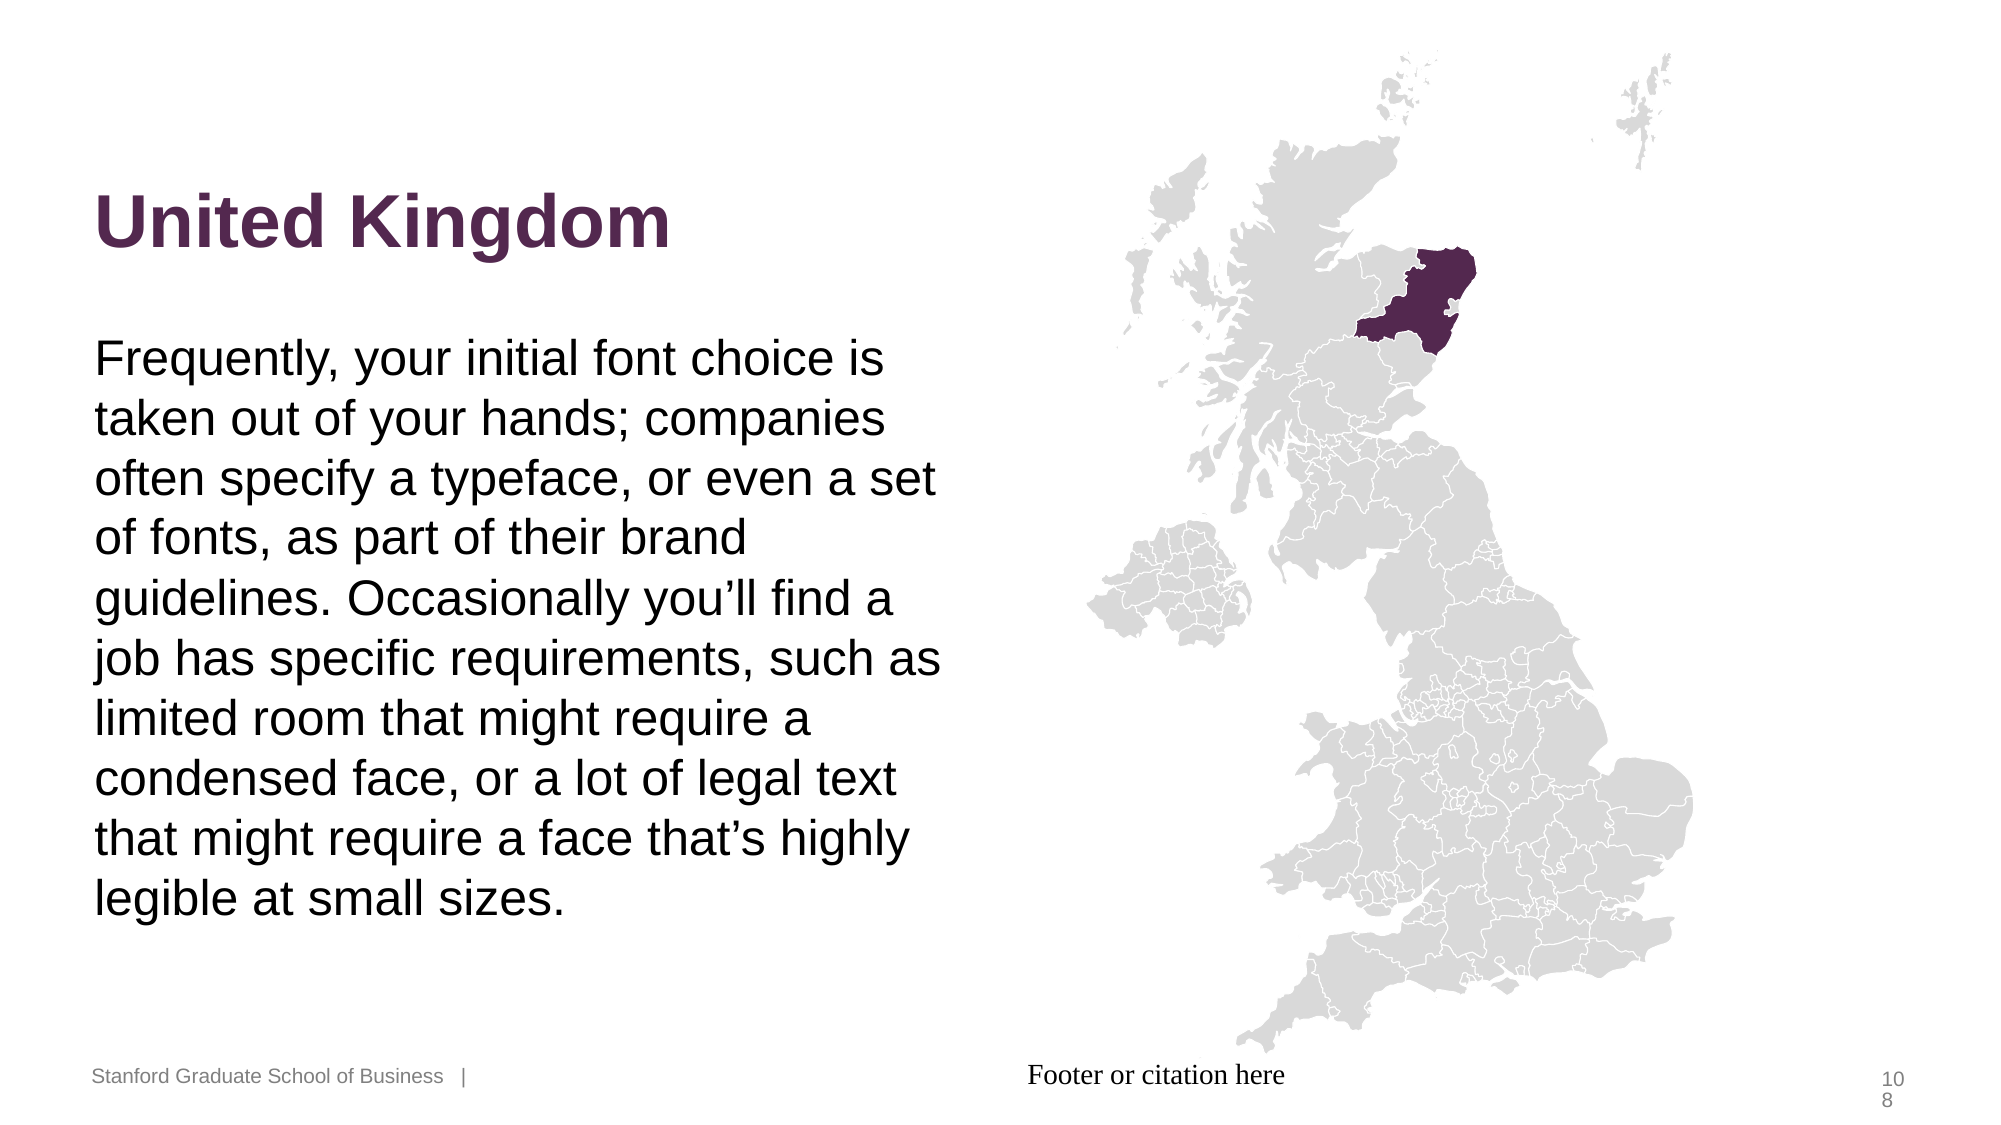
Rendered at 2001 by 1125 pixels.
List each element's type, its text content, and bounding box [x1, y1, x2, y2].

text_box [1084, 47, 1695, 1060]
slide_number 108 [1866, 1054, 1925, 1098]
list United Kingdom Frequently, your initial font choice is taken out of your hands; companies often specify a typeface, or even a set of fonts, as part of their brand guidelines. Occasionally you’ll find a job has specific requirements, such as limited room that might require a condensed face, or a lot of legal text that might require a face that’s highly legible at small sizes. [79, 75, 963, 1023]
footer Footer or citation here [468, 1054, 1844, 1098]
